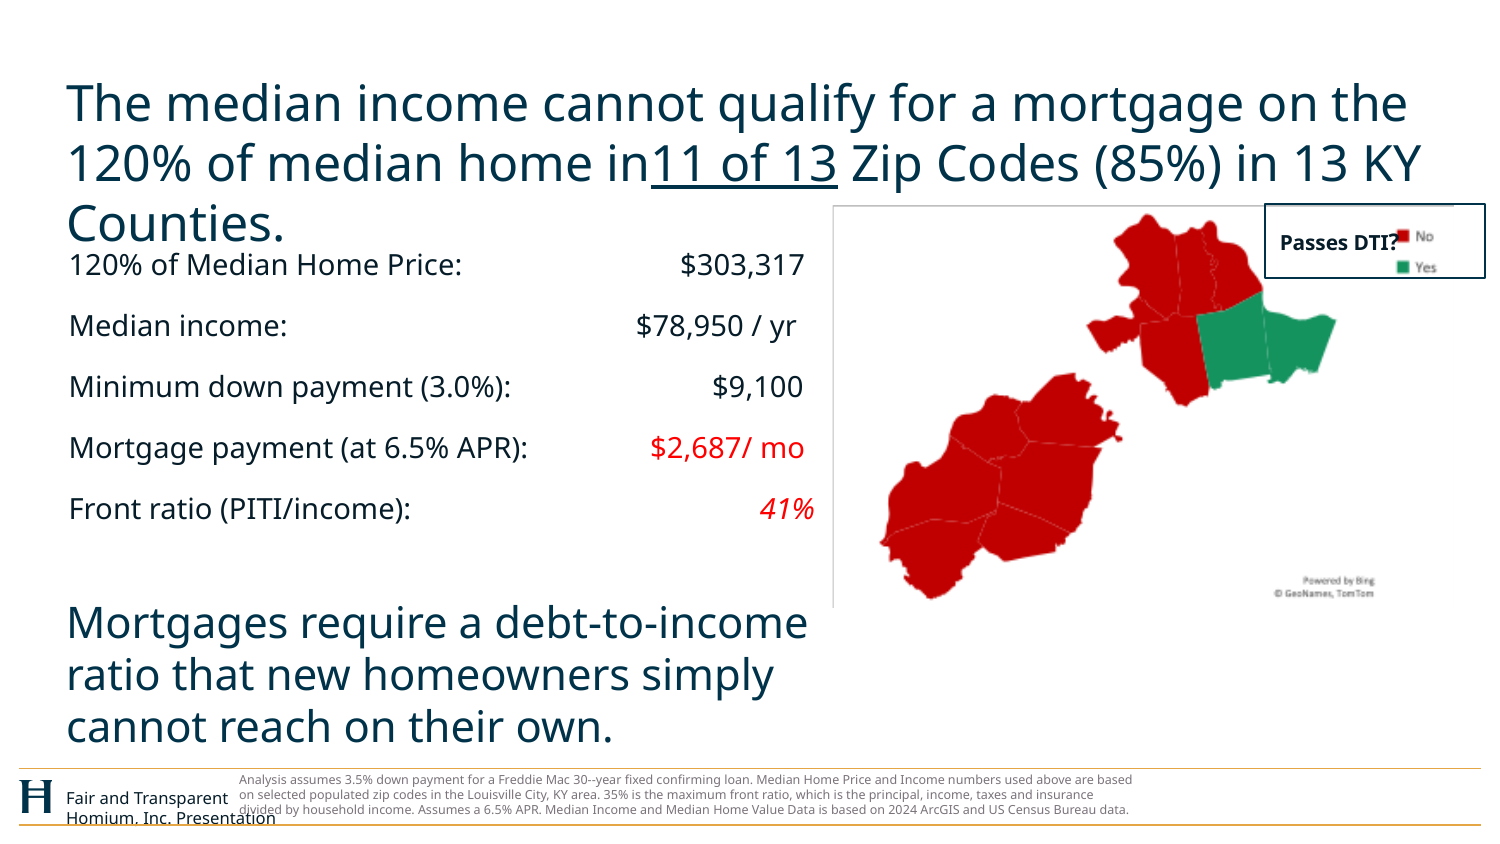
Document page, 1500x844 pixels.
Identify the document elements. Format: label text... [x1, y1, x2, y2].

table_cell Median income: [69, 294, 618, 355]
table_cell $2,687/ mo [618, 416, 815, 478]
table_cell Front ratio (PITI/income): [69, 478, 618, 539]
title The median income cannot qualify for a mortgage on the 120% of median home in11 of 13 Zip Codes (85%) in 13 KY Counties. [51, 56, 1449, 177]
picture [1267, 206, 1455, 276]
table_cell Minimum down payment (3.0%): [69, 355, 618, 416]
table_cell 41% [618, 478, 815, 539]
text_box Mortgages require a debt-to-income ratio that new homeowners simply cannot reach on their own. [51, 579, 833, 795]
table_cell $9,100 [618, 355, 815, 416]
picture [832, 204, 1455, 609]
text_box Analysis assumes 3.5% down payment for a Freddie Mac 30--year fixed confirming loan. Median Home Price and Income numbers used above are based on selected populated zip codes in the Louisville City, KY area. 35% is the maximum front ratio, which is the principal, income, taxes and insurance divided by household income. Assumes a 6.5% APR. Median Income and Median Home Value Data is based on 2024 ArcGIS and US Census Bureau data. [224, 764, 1150, 824]
table_header 120% of Median Home Price: [69, 233, 618, 294]
text_box Passes DTI? [1263, 202, 1487, 280]
table_cell Mortgage payment (at 6.5% APR): [69, 416, 618, 478]
table_header $303,317 [618, 233, 815, 294]
table_cell $78,950 / yr [618, 294, 815, 355]
